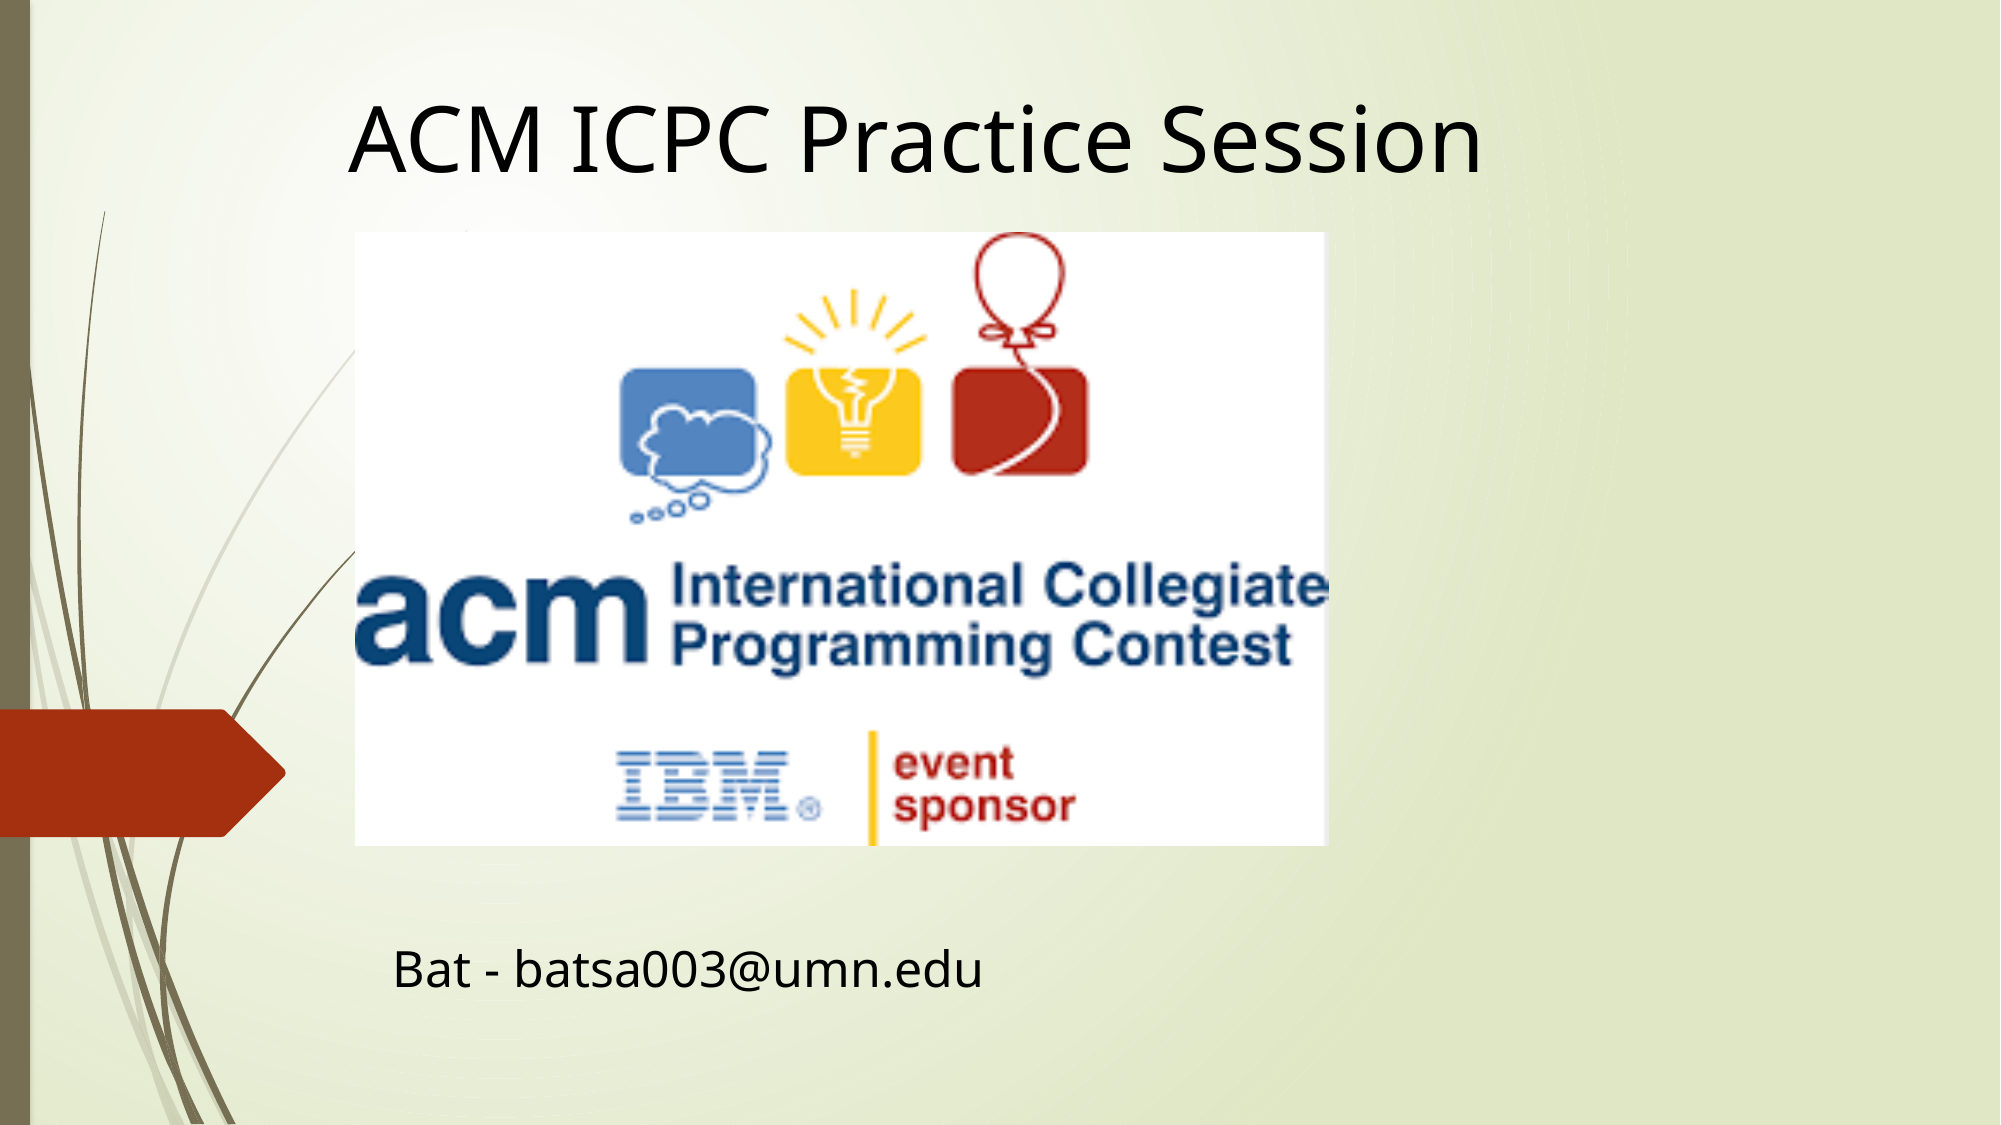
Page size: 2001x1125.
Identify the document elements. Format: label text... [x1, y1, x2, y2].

text_box Bat - batsa003@umn.edu [378, 929, 1169, 1005]
text_box ACM ICPC Practice Session [333, 73, 1739, 199]
picture [355, 231, 1329, 847]
